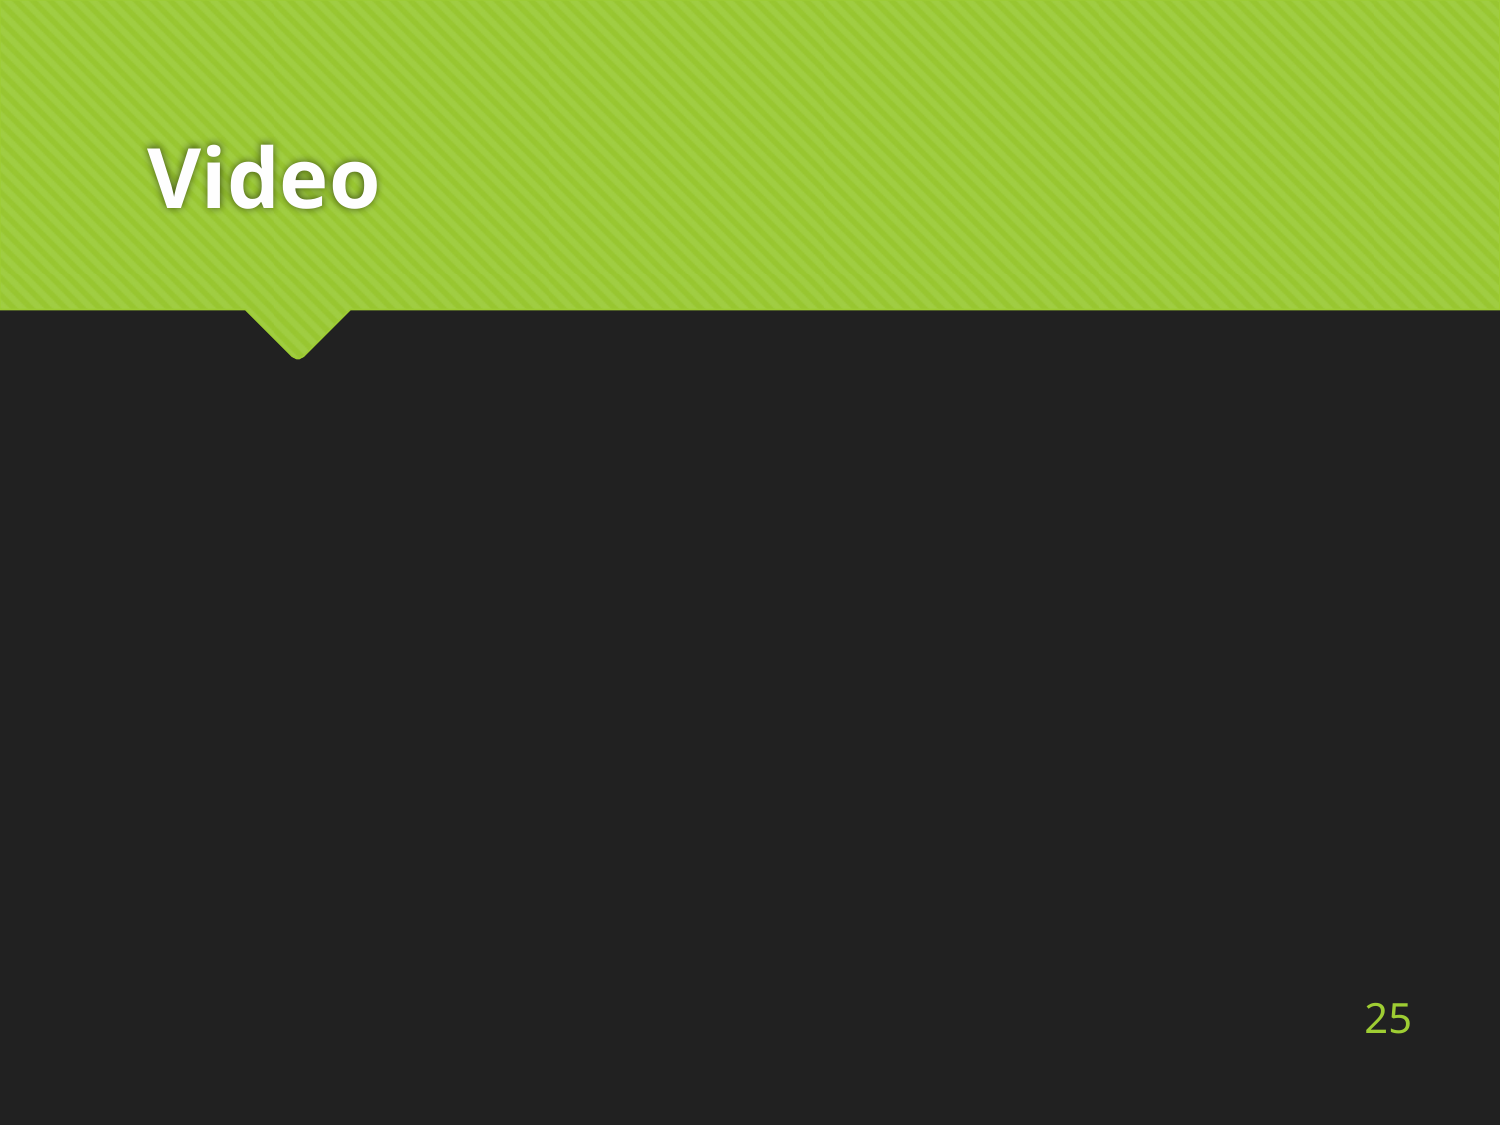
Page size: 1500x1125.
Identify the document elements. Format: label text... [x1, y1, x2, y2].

title Video [132, 73, 1368, 233]
slide_number 25 [1296, 970, 1428, 1051]
